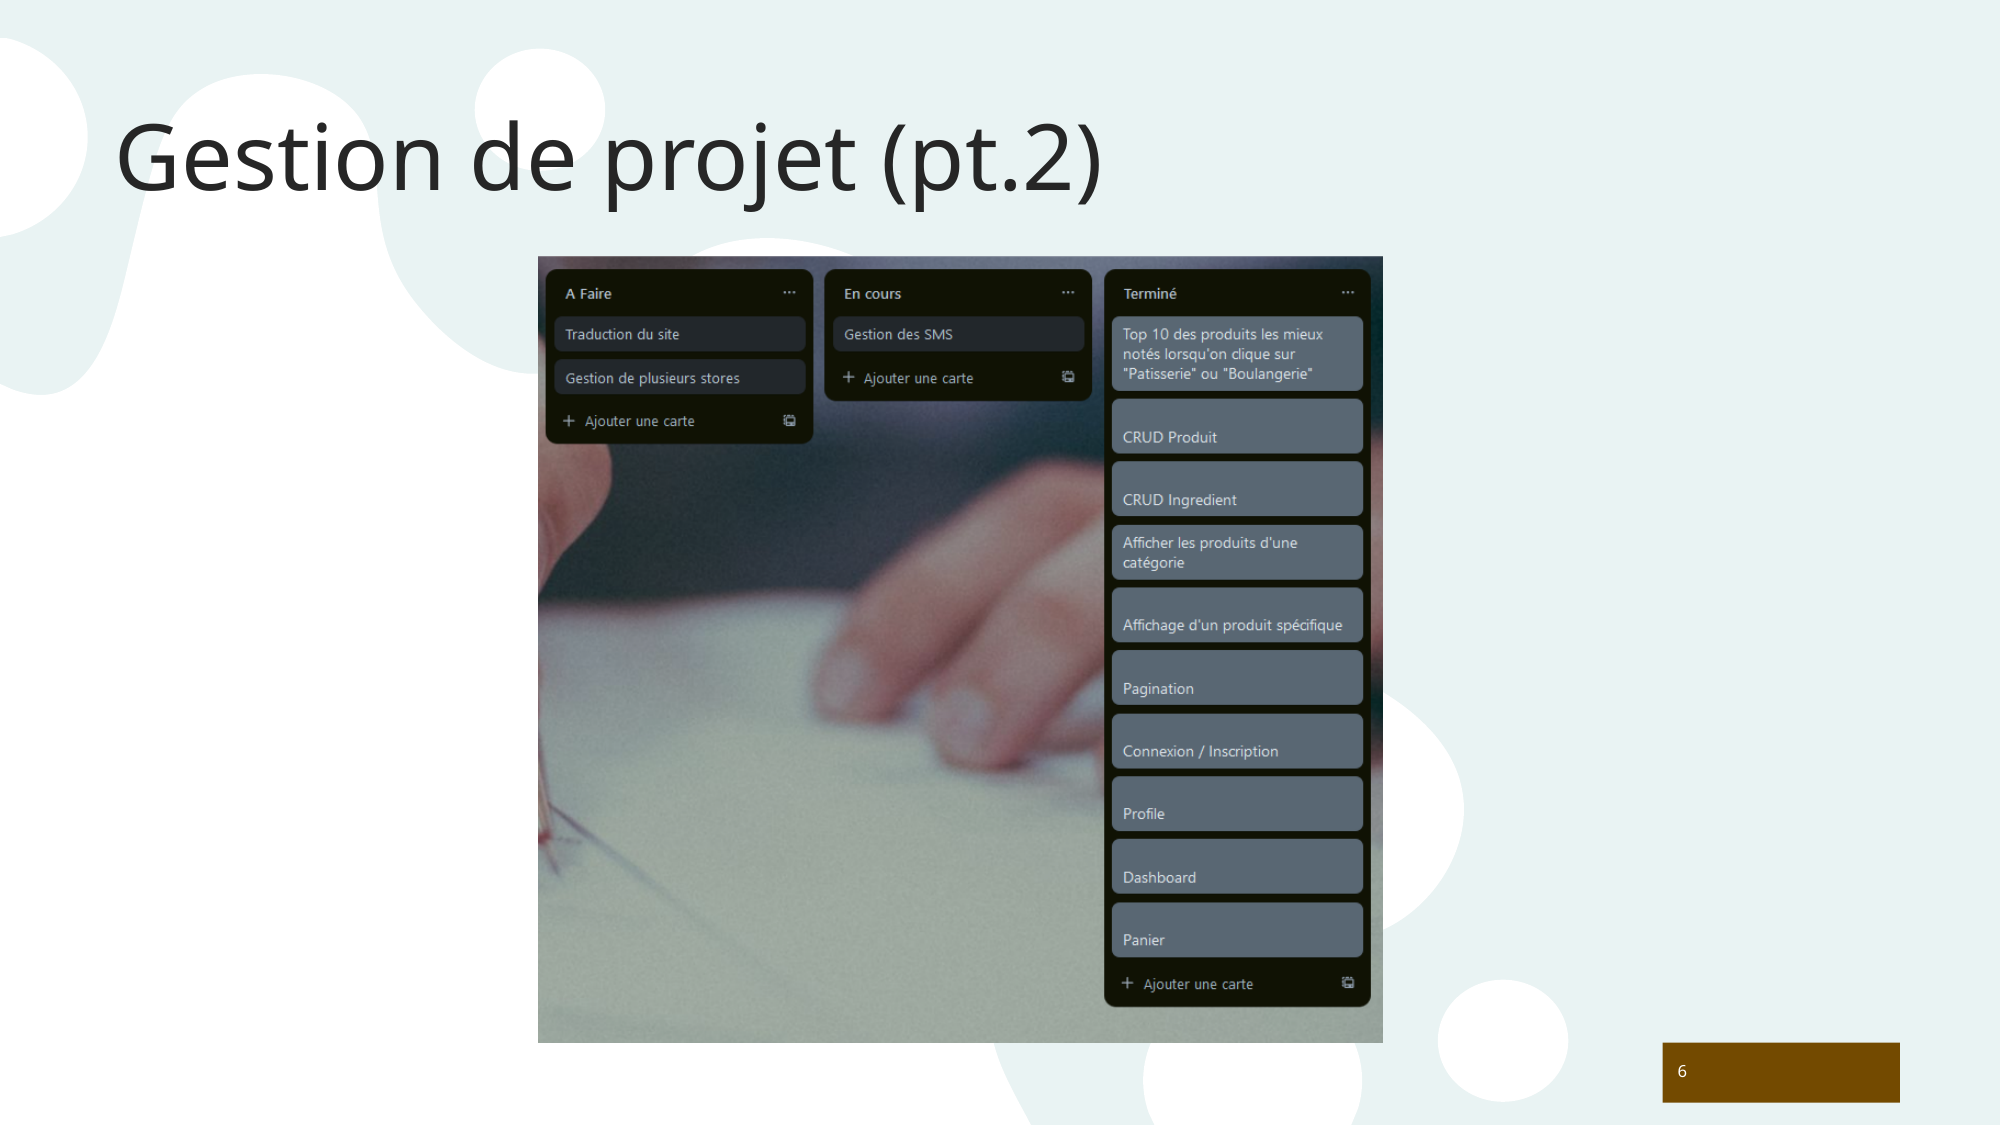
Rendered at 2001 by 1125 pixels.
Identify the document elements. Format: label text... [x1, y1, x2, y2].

title Gestion de projet (pt.2) [99, 91, 1900, 309]
slide_number 6 [1662, 1042, 1900, 1103]
picture [538, 256, 1383, 1043]
